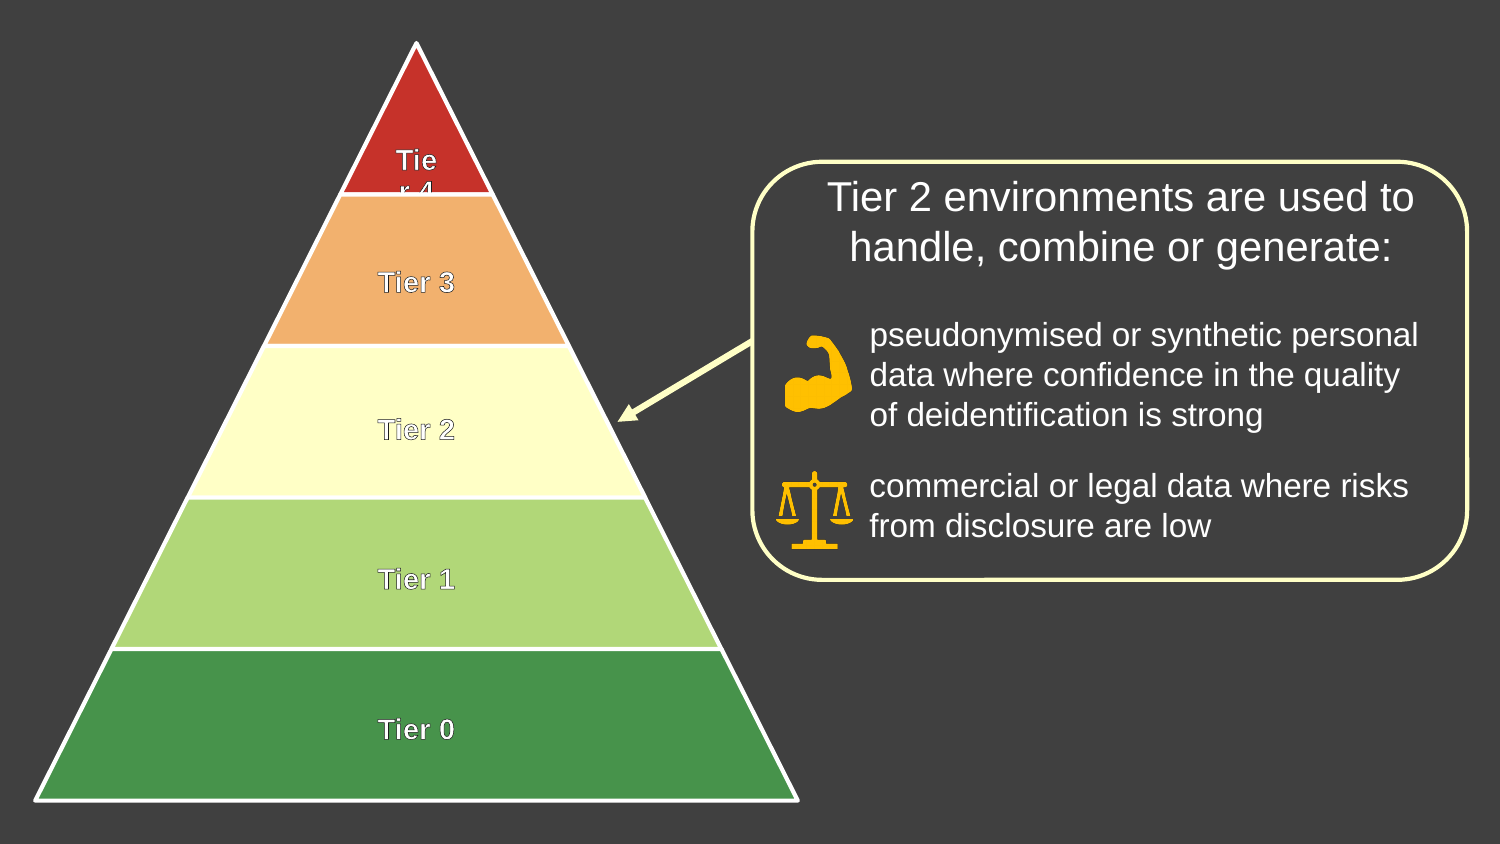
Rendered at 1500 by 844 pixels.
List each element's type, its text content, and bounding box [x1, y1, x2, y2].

text_box [804, 173, 1470, 582]
picture [769, 326, 864, 420]
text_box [617, 340, 753, 422]
text_box Tier 2 environments are used to handle, combine or generate: [804, 169, 1440, 282]
text_box pseudonymised or synthetic personal data where confidence in the quality of deidentification is strong [869, 312, 1435, 447]
text_box [804, 159, 1433, 169]
picture [767, 463, 862, 557]
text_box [34, 42, 798, 801]
text_box commercial or legal data where risks from disclosure are low [869, 463, 1414, 557]
